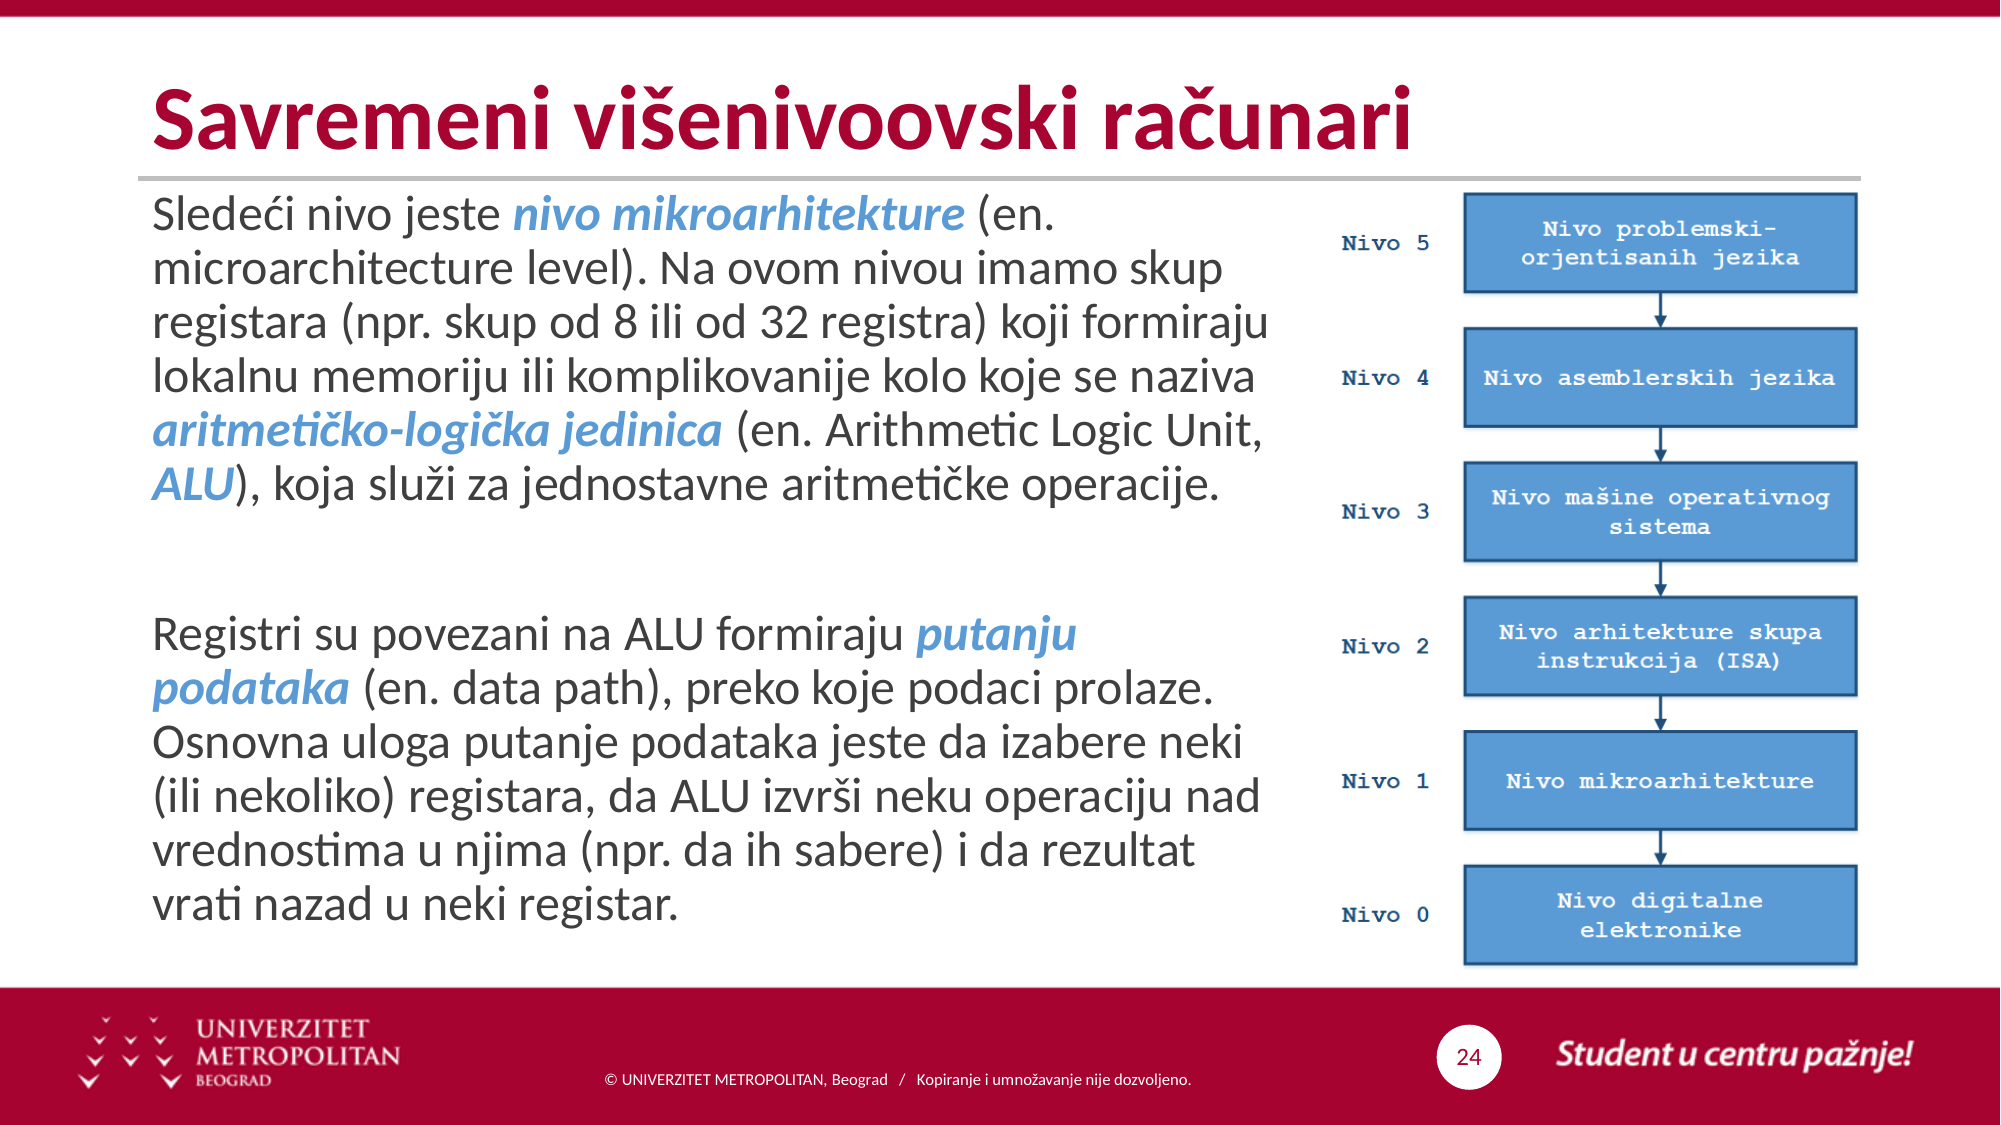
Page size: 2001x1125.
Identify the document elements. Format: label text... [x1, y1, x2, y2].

list Sledeći nivo jeste nivo mikroarhitekture (en. microarchitecture level). Na ovom nivou imamo skup registara (npr. skup od 8 ili od 32 registra) koji formiraju lokalnu memoriju ili komplikovanije kolo koje se naziva aritmetičko-logička jedinica (en. Arithmetic Logic Unit, ALU), koja služi za jednostavne aritmetičke operacije. Registri su povezani na ALU formiraju putanju podataka (en. data path), preko koje podaci prolaze. Osnovna uloga putanje podataka jeste da izabere neki (ili nekoliko) registara, da ALU izvrši neku operaciju nad vrednostima u njima (npr. da ih sabere) i da rezultat vrati nazad u neki registar. [137, 202, 1291, 969]
title Savremeni višenivoovski računari [137, 63, 1863, 202]
picture [0, 0, 2000, 1125]
